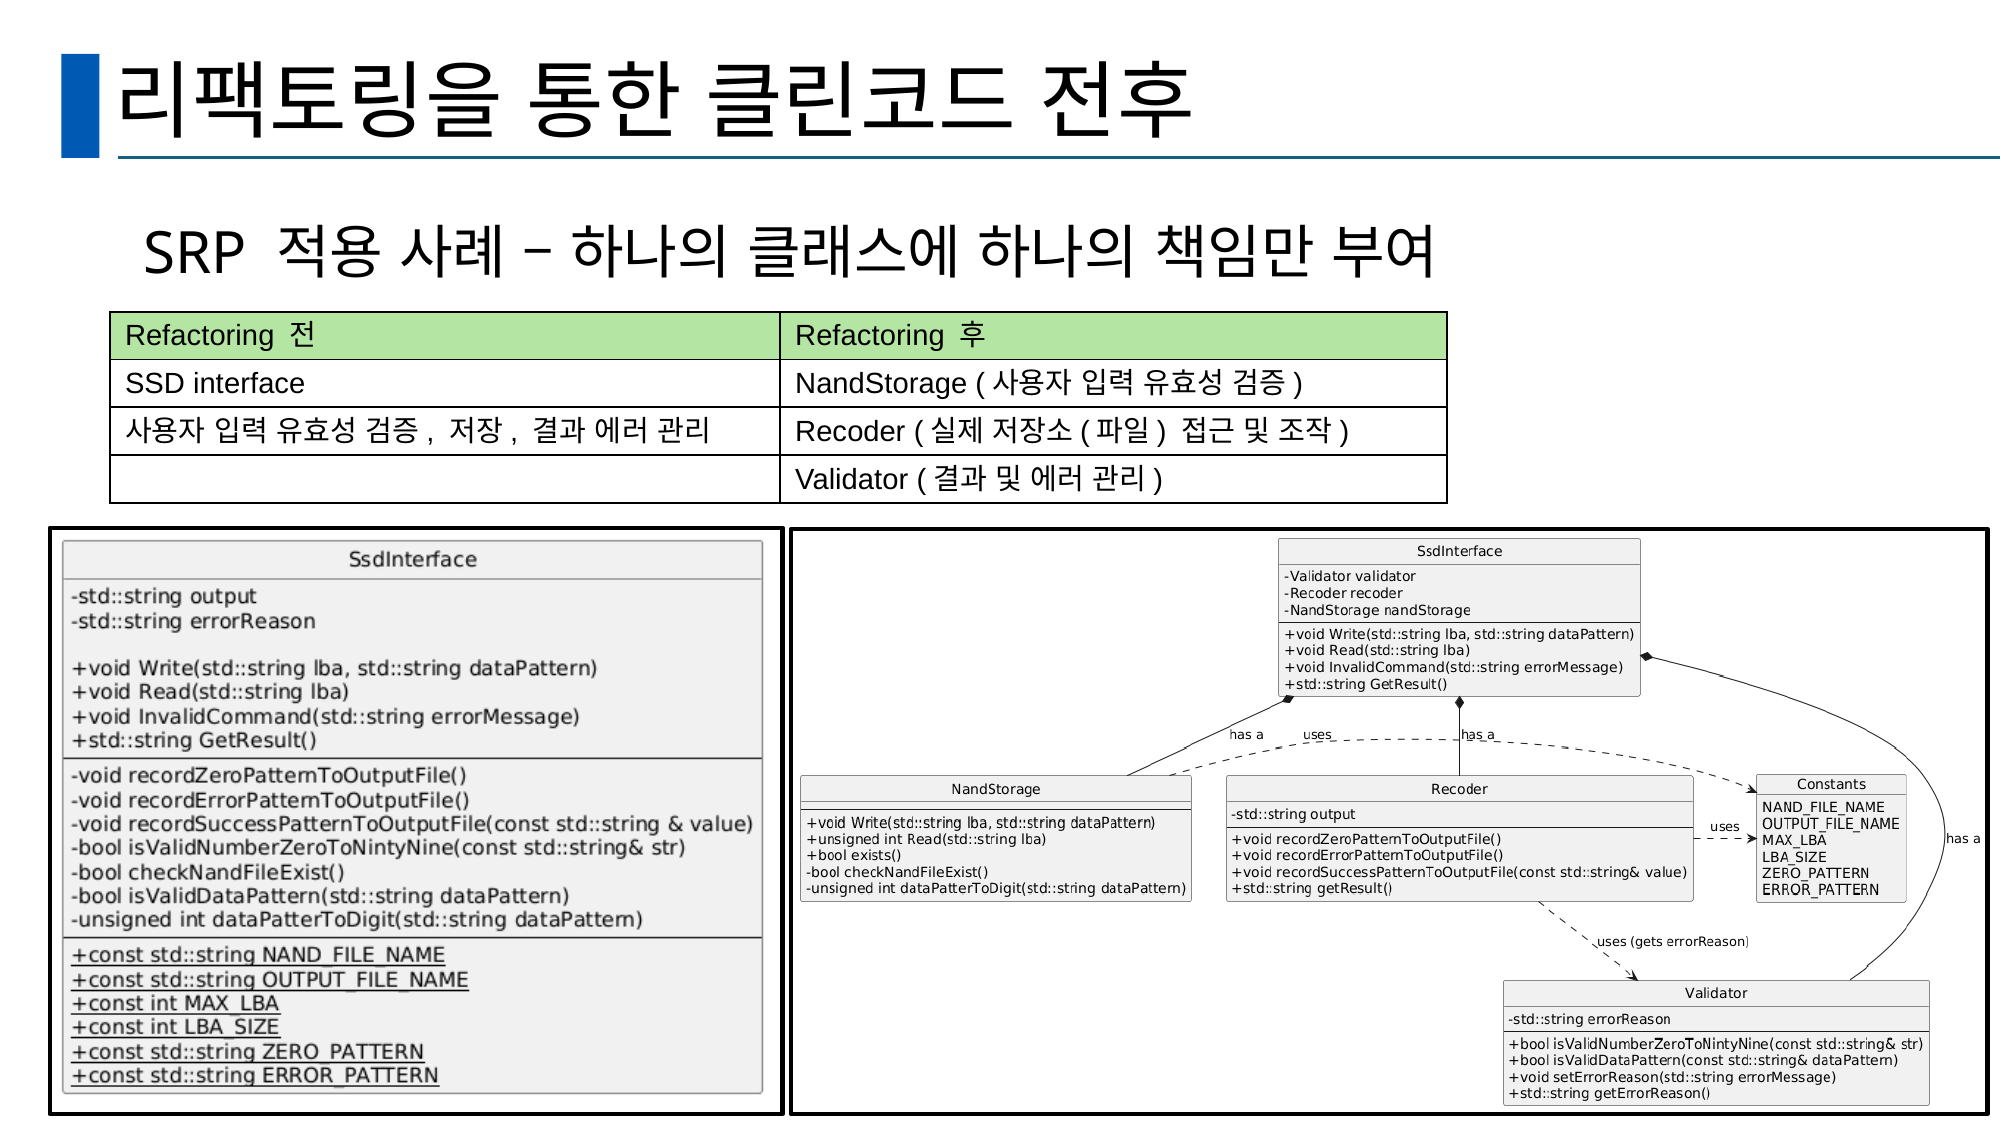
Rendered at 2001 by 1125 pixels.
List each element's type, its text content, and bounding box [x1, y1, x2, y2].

picture [792, 531, 1986, 1112]
title 리팩토링을 통한 클린코드 전후 [99, 50, 1825, 158]
table_cell 사용자 입력 유효성 검증, 저장, 결과 에러 관리 [111, 408, 779, 454]
table_cell SSD interface [111, 360, 779, 406]
table_header Refactoring 전 [111, 313, 779, 359]
table_cell Validator (결과 및 에러 관리) [781, 456, 1446, 502]
table_cell NandStorage (사용자 입력 유효성 검증) [781, 360, 1446, 406]
table_header Refactoring 후 [781, 313, 1446, 359]
table_cell [111, 456, 779, 502]
picture [51, 529, 781, 1112]
table_cell Recoder (실제 저장소(파일) 접근 및 조작) [781, 408, 1446, 454]
list SRP 적용 사례 – 하나의 클래스에 하나의 책임만 부여 [99, 215, 1825, 536]
